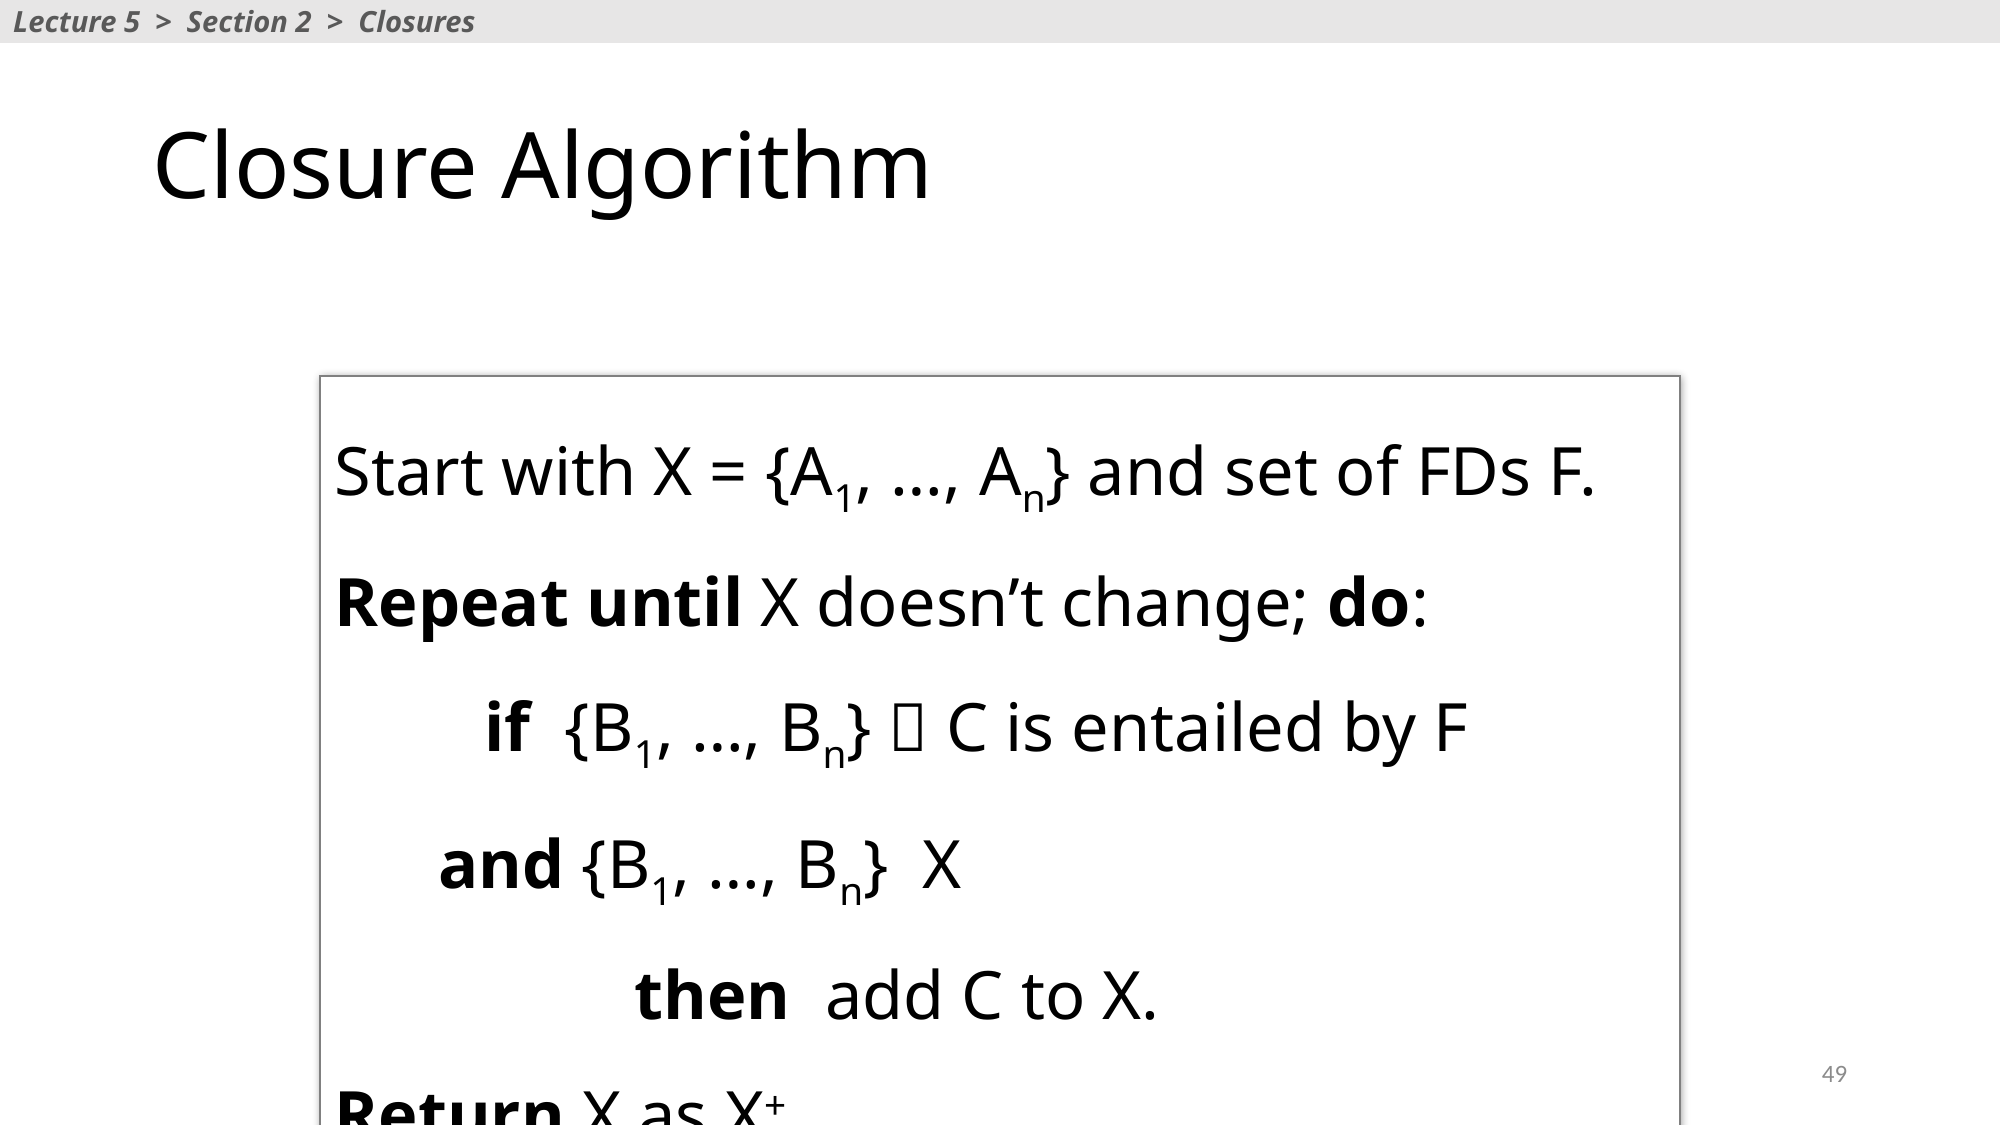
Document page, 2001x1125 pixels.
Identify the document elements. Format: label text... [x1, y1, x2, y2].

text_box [0, 0, 2000, 47]
slide_number 49 [1688, 1042, 1863, 1103]
title Closure Algorithm [137, 59, 1863, 278]
